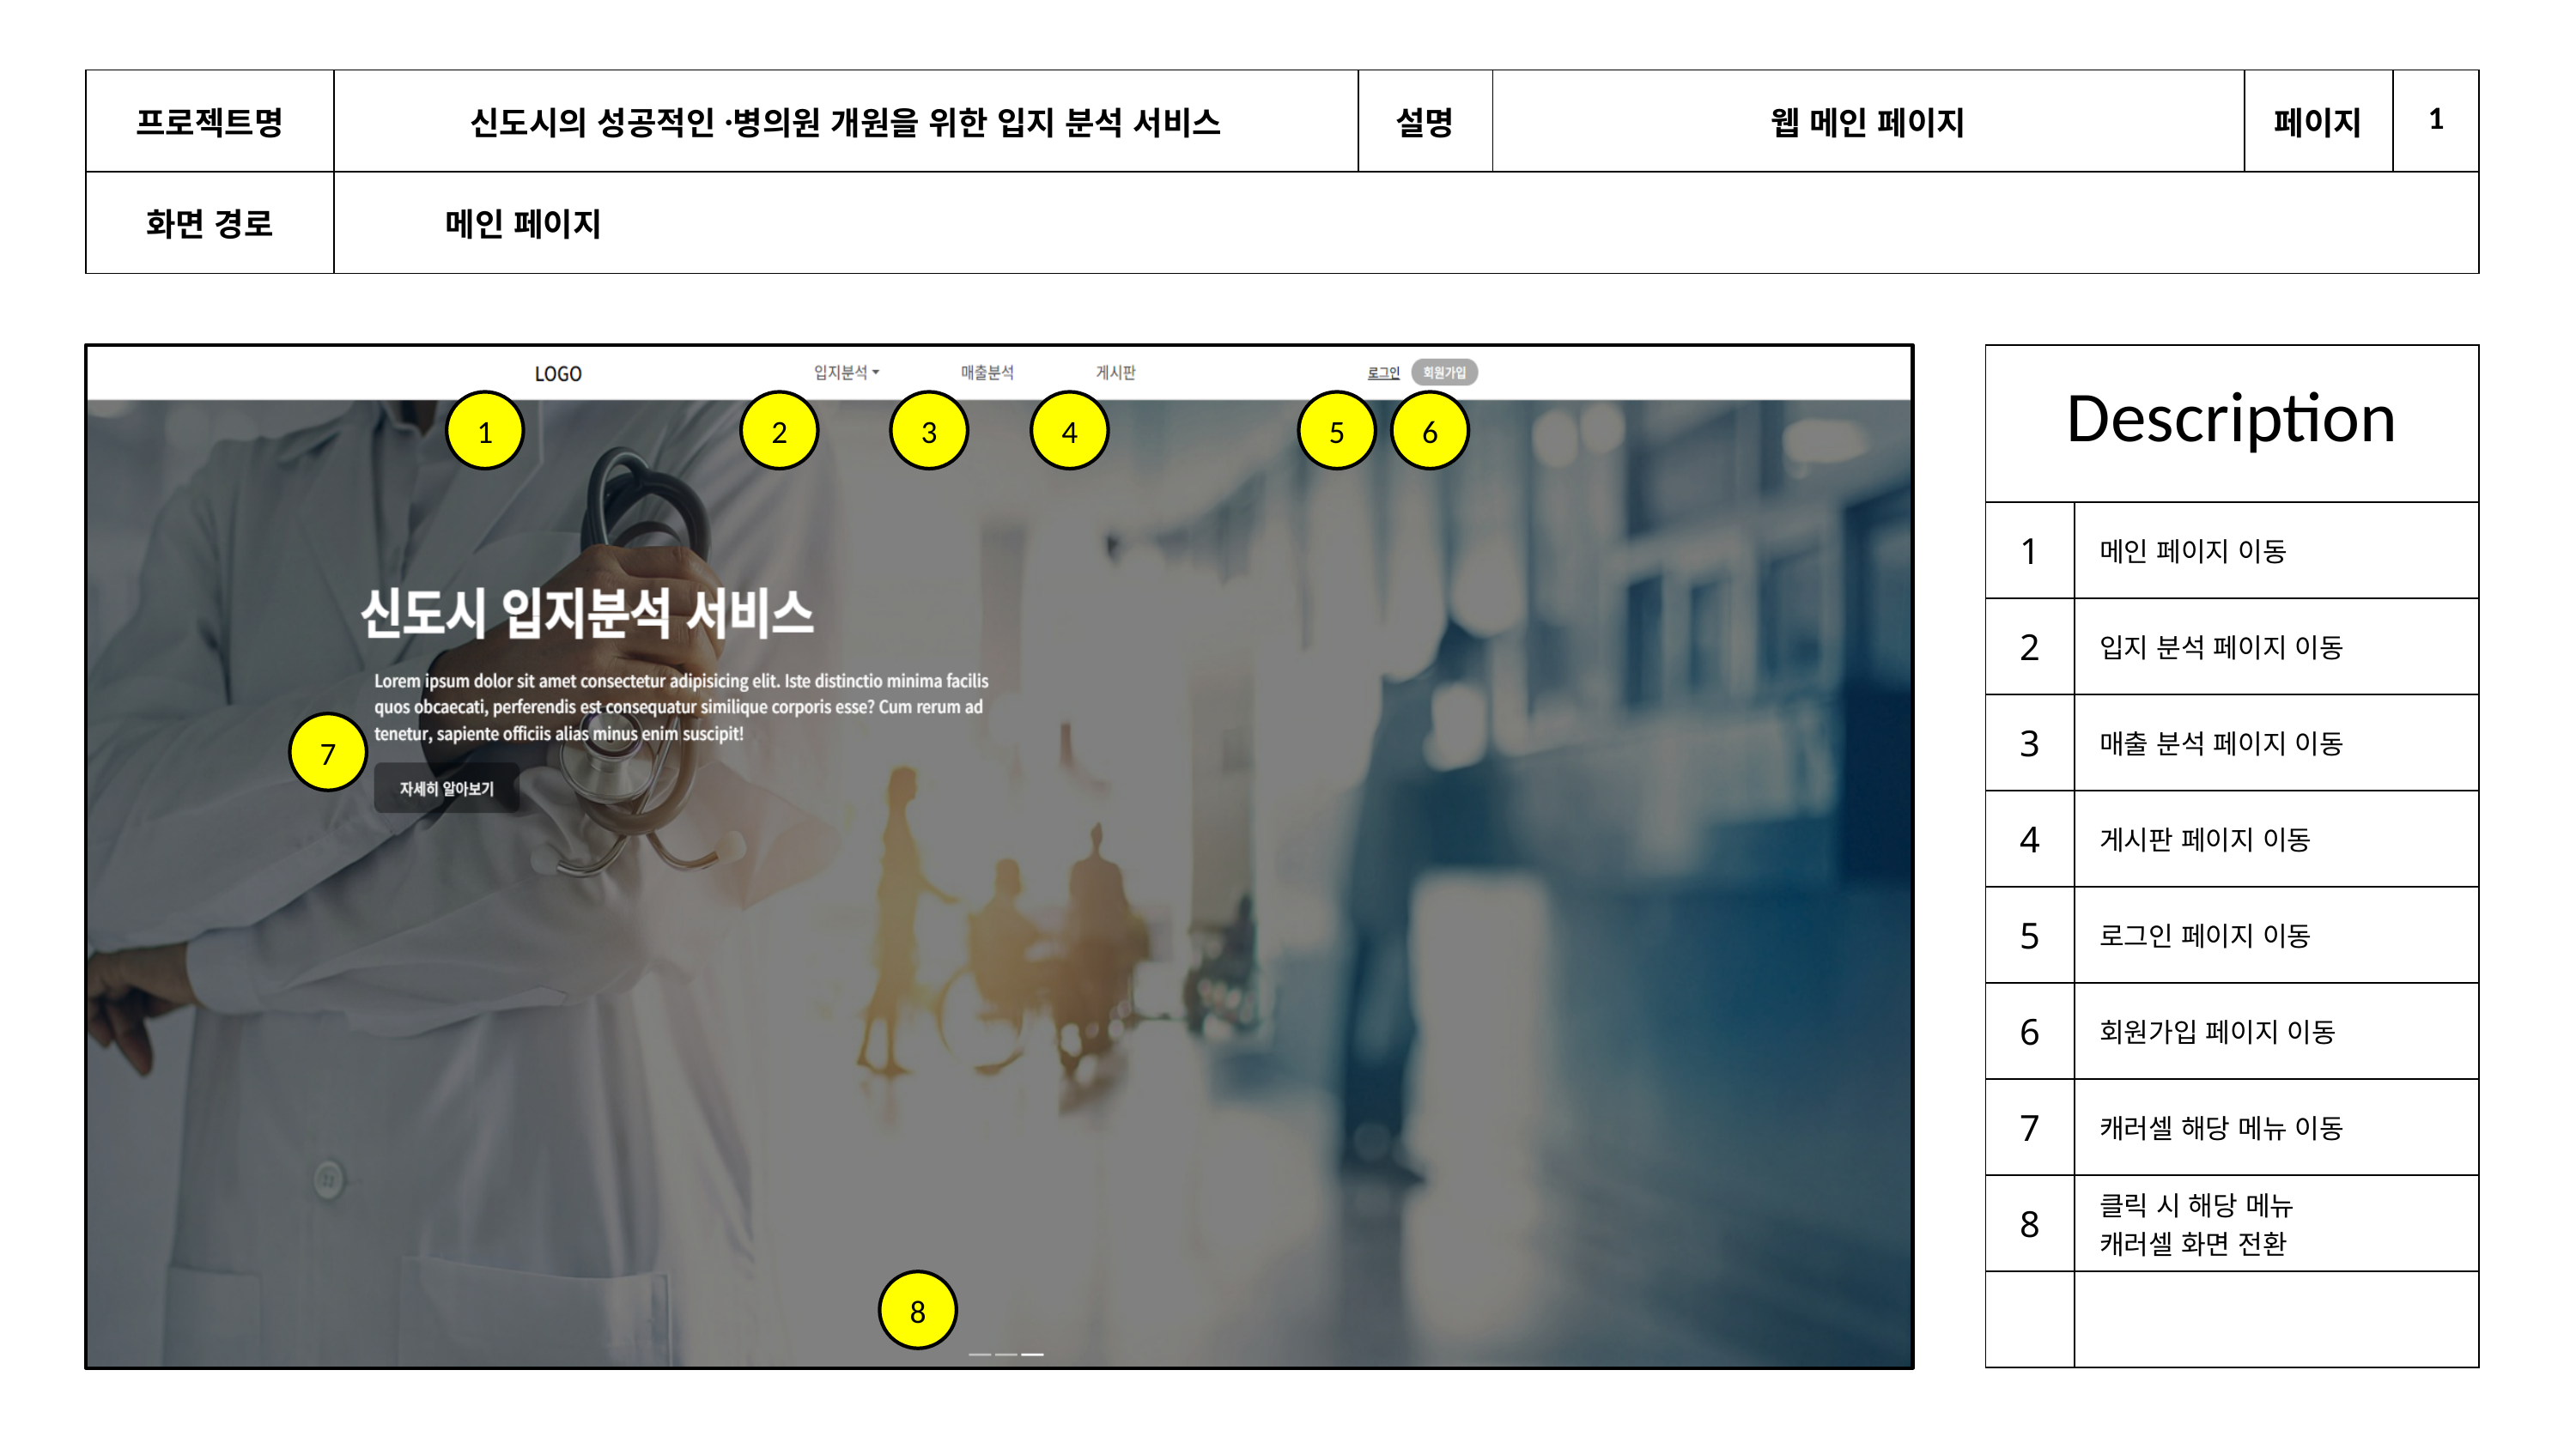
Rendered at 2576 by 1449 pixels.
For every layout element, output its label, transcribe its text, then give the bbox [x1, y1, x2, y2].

table_cell 메인 페이지 이동 [2075, 503, 2478, 597]
table_cell 6 [1986, 984, 2074, 1078]
text_box 2 [738, 390, 820, 471]
table_cell 로그인 페이지 이동 [2075, 888, 2478, 982]
table_header Description [1986, 346, 2478, 501]
table_header 설명 [1359, 70, 1492, 171]
table_header 웹 메인 페이지 [1493, 70, 2244, 171]
table_header 페이지 [2245, 70, 2392, 171]
table_cell [2075, 1272, 2478, 1367]
table_cell 클릭 시 해당 메뉴 캐러셀 화면 전환 [2075, 1176, 2478, 1270]
table_cell 3 [1986, 695, 2074, 790]
table_cell 4 [1986, 791, 2074, 886]
text_box 7 [288, 712, 369, 792]
text_box 1 [445, 390, 526, 471]
table_header 프로젝트명 [87, 70, 333, 171]
table_cell 화면 경로 [87, 173, 333, 273]
text_box 6 [1389, 390, 1471, 471]
table_header 1 [2394, 70, 2478, 171]
text_box [84, 343, 1915, 1370]
text_box 5 [1297, 390, 1378, 471]
text_box 8 [878, 1270, 958, 1350]
table_cell 8 [1986, 1176, 2074, 1270]
table_cell 5 [1986, 888, 2074, 982]
table_cell 캐러셀 해당 메뉴 이동 [2075, 1080, 2478, 1174]
table_cell 메인 페이지 [335, 173, 2478, 273]
table_header 신도시의 성공적인 병〮의원 개원을 위한 입지 분석 서비스 [335, 70, 1358, 171]
table_cell 회원가입 페이지 이동 [2075, 984, 2478, 1078]
text_box 3 [889, 390, 970, 471]
table_cell 입지 분석 페이지 이동 [2075, 599, 2478, 694]
table_cell 게시판 페이지 이동 [2075, 791, 2478, 886]
table_cell 매출 분석 페이지 이동 [2075, 695, 2478, 790]
table_cell 1 [1986, 503, 2074, 597]
table_cell 7 [1986, 1080, 2074, 1174]
text_box 4 [1030, 390, 1110, 471]
table_cell [1986, 1272, 2074, 1367]
table_cell 2 [1986, 599, 2074, 694]
